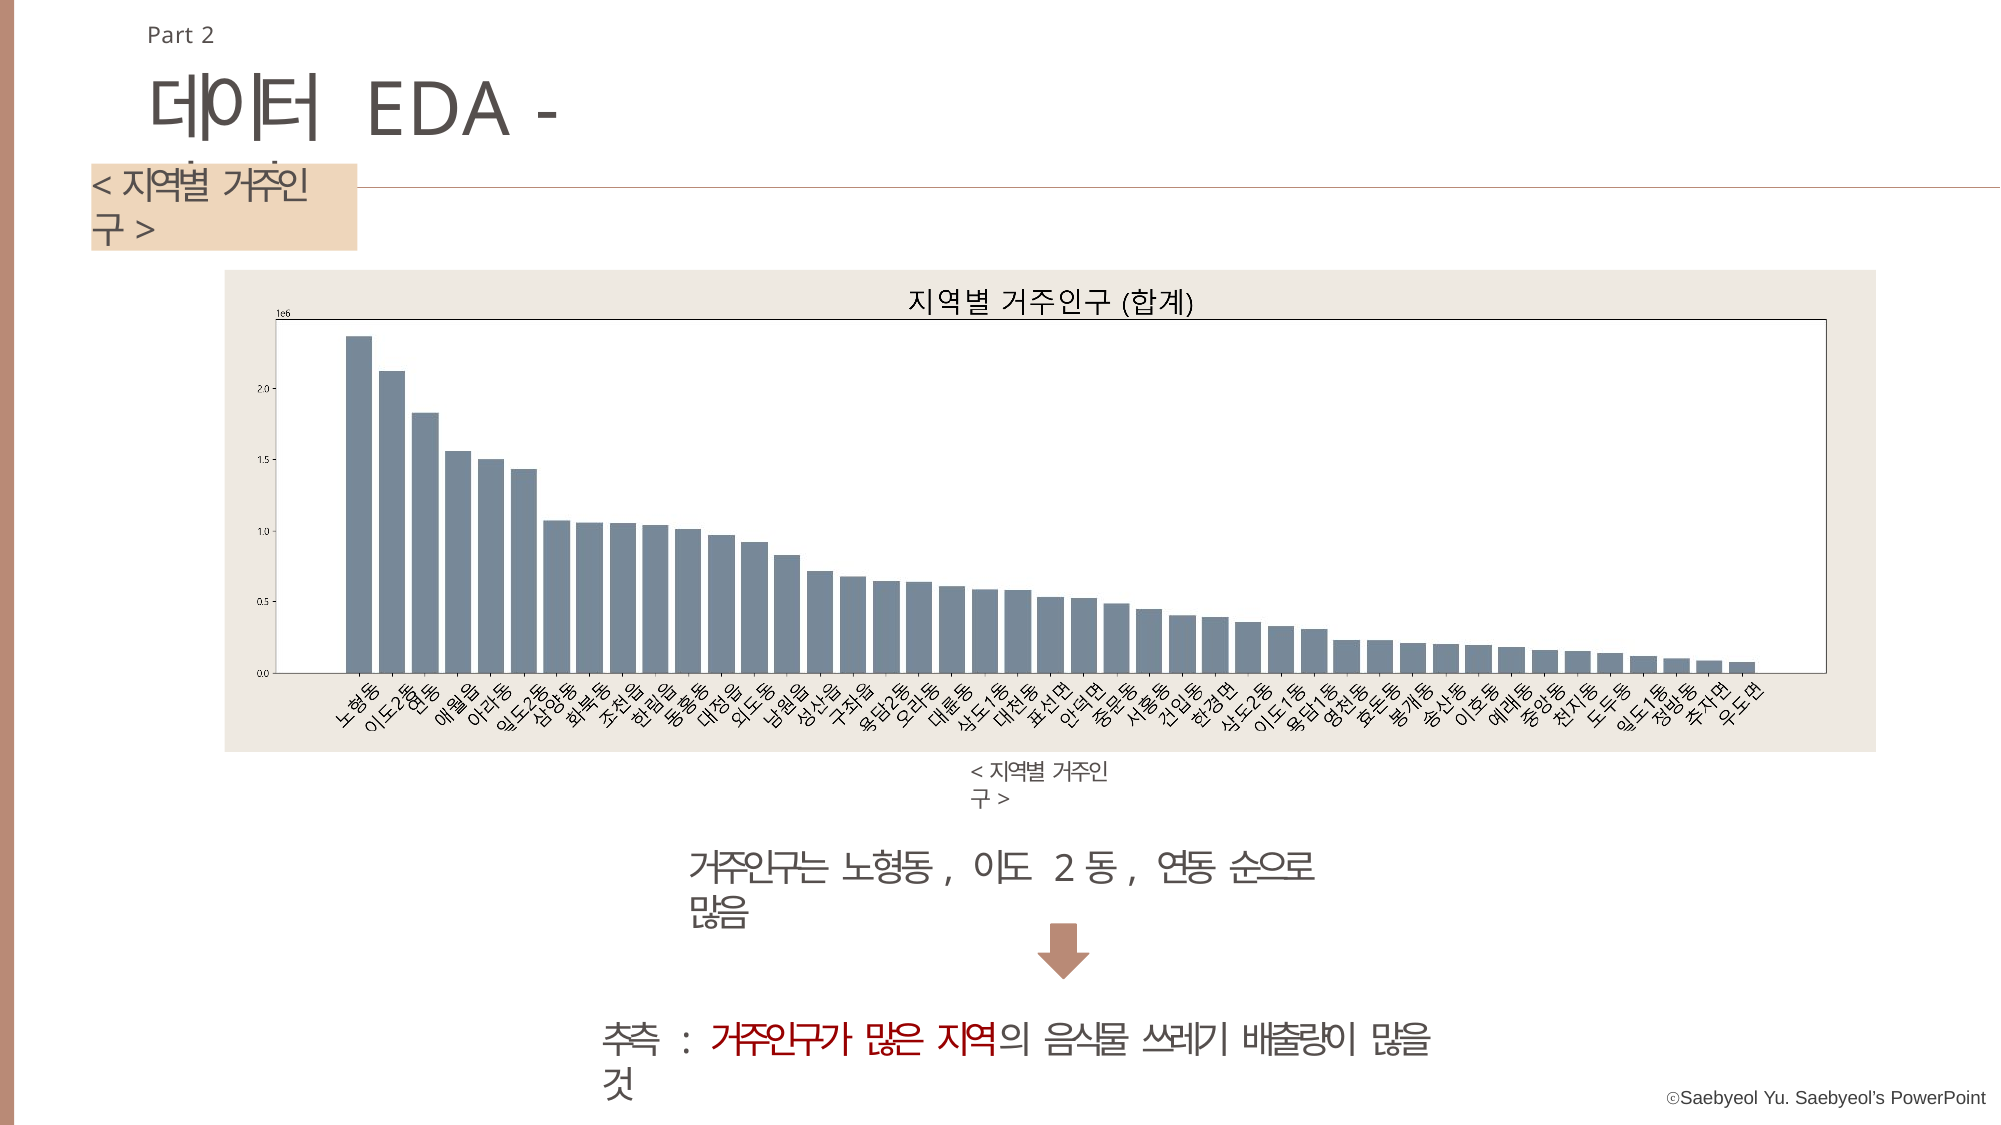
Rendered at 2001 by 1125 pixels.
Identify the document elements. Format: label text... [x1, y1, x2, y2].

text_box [1037, 923, 1090, 980]
text_box Part 2 [145, 18, 217, 48]
title 데이터 EDA - 거주인구 [145, 58, 754, 249]
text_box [24, 263, 2000, 753]
text_box 거주인구는 노형동, 이도 2동, 연동 순으로 많음 [686, 841, 1341, 934]
text_box [0, 0, 15, 1125]
footer ⓒSaebyeol Yu. Saebyeol’s PowerPoint [1663, 1086, 1995, 1125]
text_box <지역별 거주인구> [968, 763, 1134, 813]
text_box 추측 : 거주인구가 많은 지역의 음식물 쓰레기 배출량이 많을 것 [598, 1013, 1466, 1106]
text_box <지역별 거주인구> [91, 163, 358, 251]
